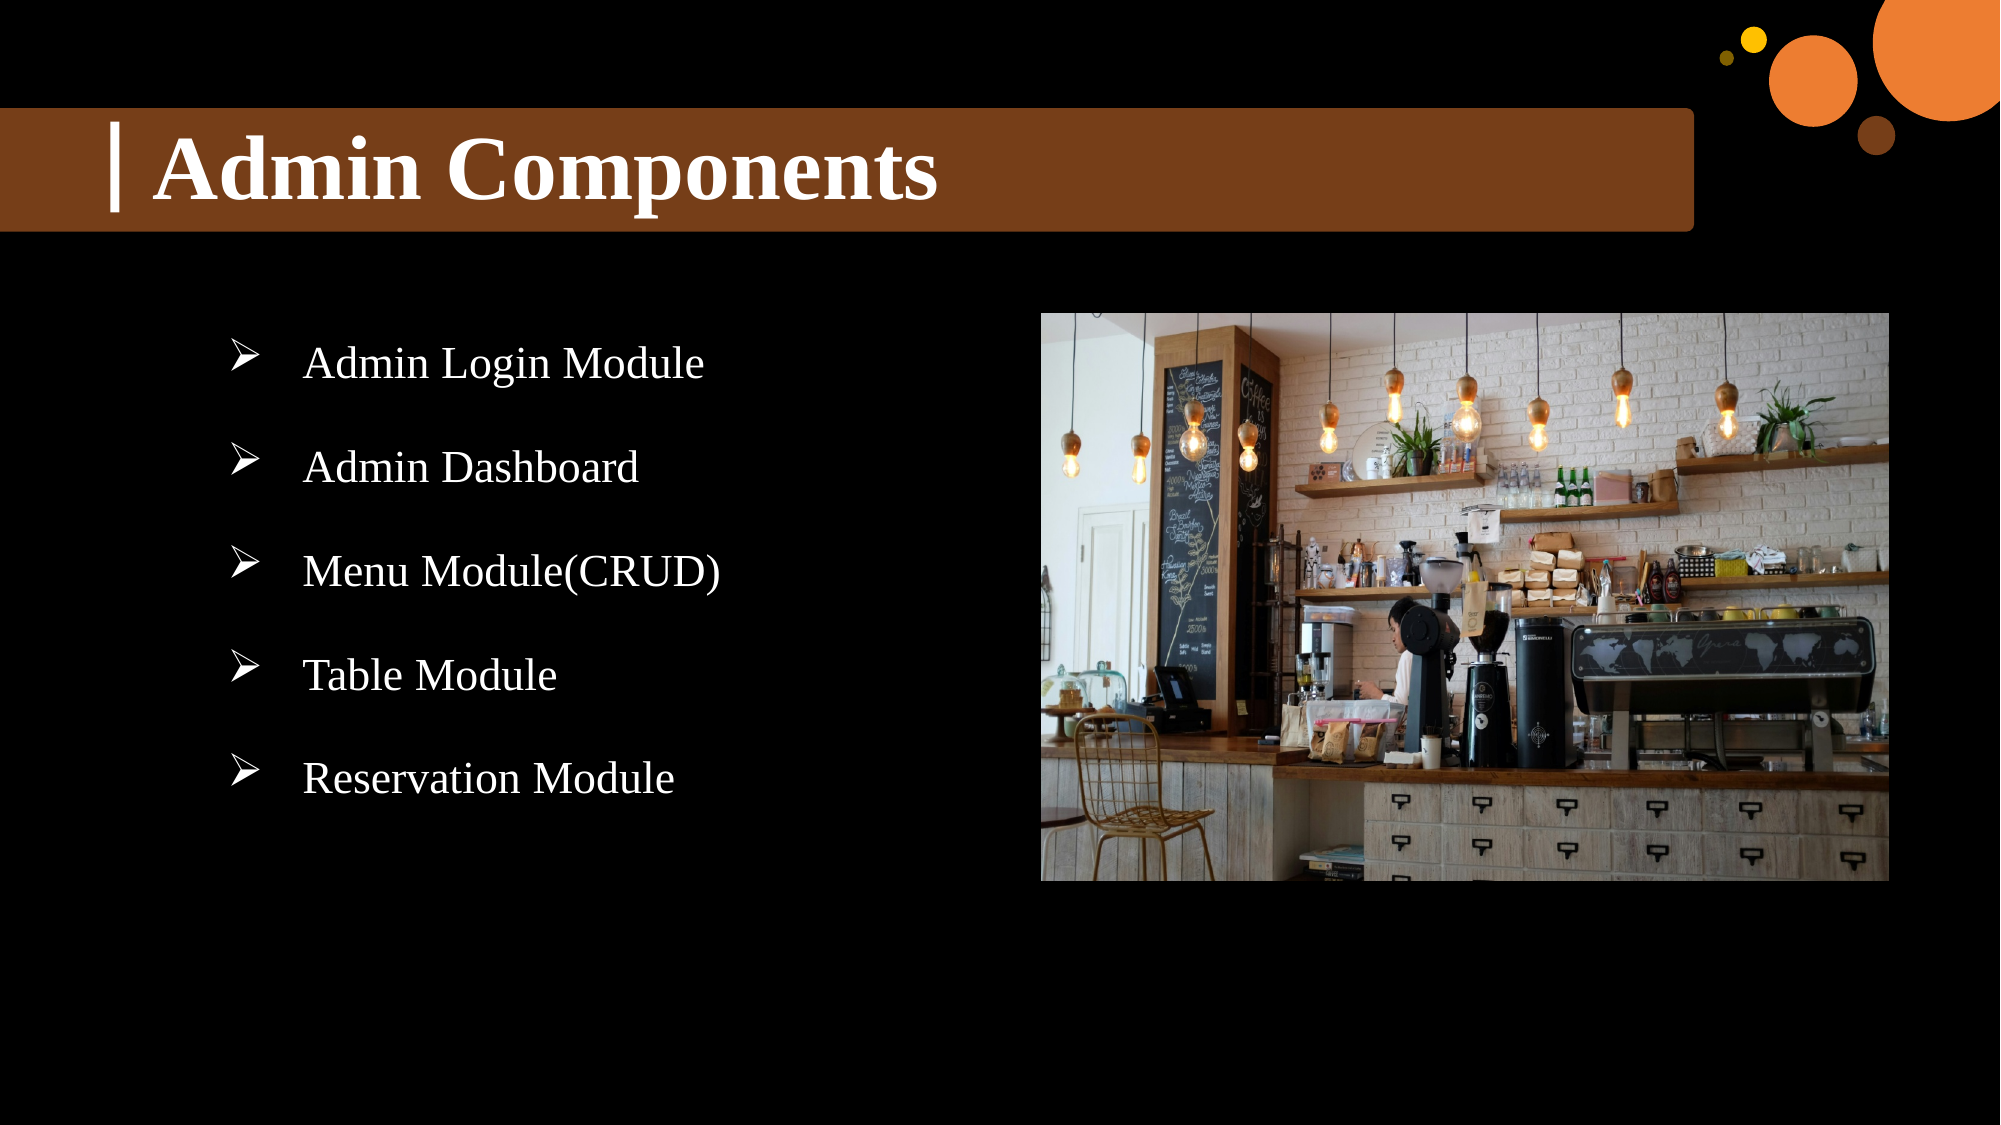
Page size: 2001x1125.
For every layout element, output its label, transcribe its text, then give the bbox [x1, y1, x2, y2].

picture [1041, 313, 1889, 881]
list Admin Login Module Admin Dashboard Menu Module(CRUD) Table Module Reservation Module [137, 287, 1000, 952]
title Admin Components [137, 108, 1677, 232]
